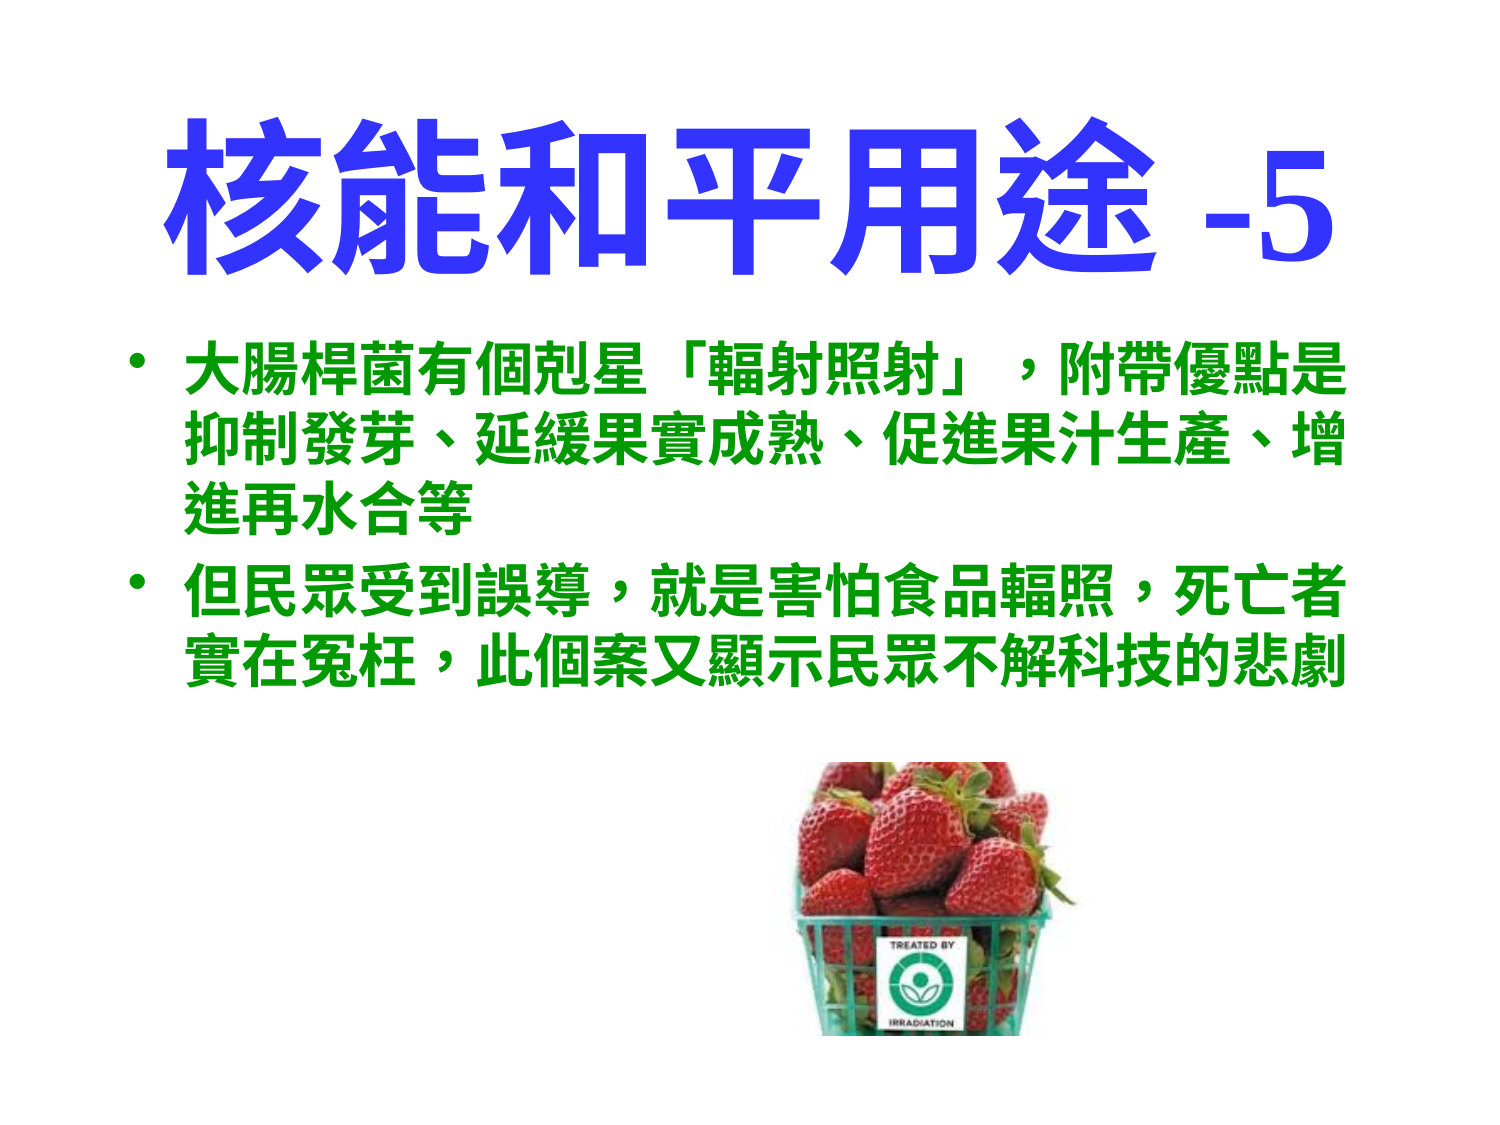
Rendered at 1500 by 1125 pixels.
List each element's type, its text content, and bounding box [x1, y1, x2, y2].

list 大腸桿菌有個剋星「輻射照射」，附帶優點是抑制發芽、延緩果實成熟、促進果汁生產、增進再水合等 但民眾受到誤導，就是害怕食品輻照，死亡者實在冤枉，此個案又顯示民眾不解科技的悲劇 [112, 324, 1388, 1000]
picture [666, 762, 1188, 1037]
title 核能和平用途-5 [112, 99, 1388, 288]
